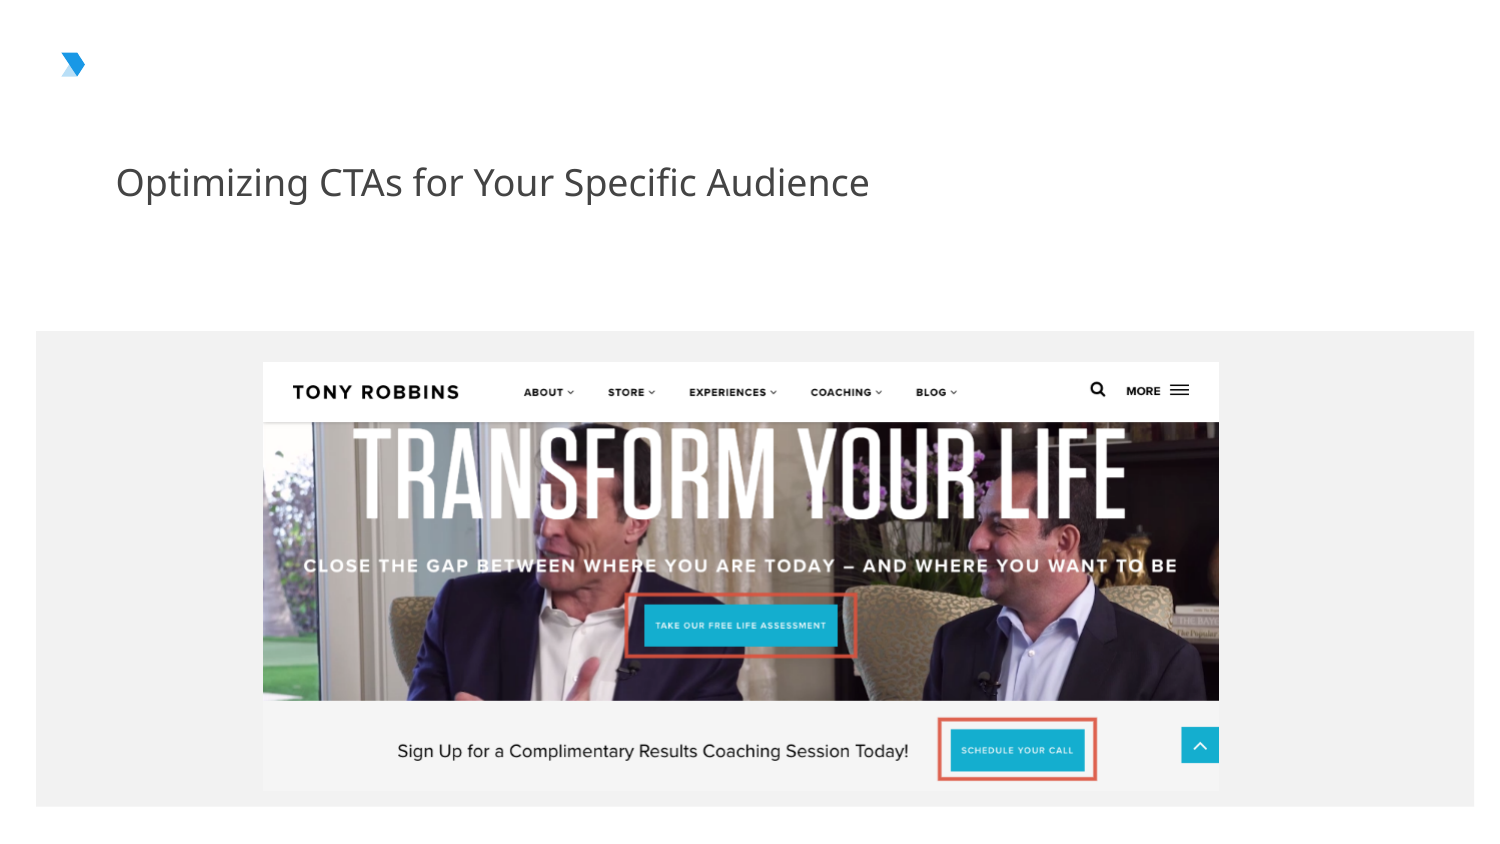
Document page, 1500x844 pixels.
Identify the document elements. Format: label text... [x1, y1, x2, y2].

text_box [61, 52, 85, 77]
picture [263, 362, 1219, 791]
text_box [35, 330, 1475, 808]
text_box Optimizing CTAs for Your Specific Audience [100, 156, 1219, 307]
